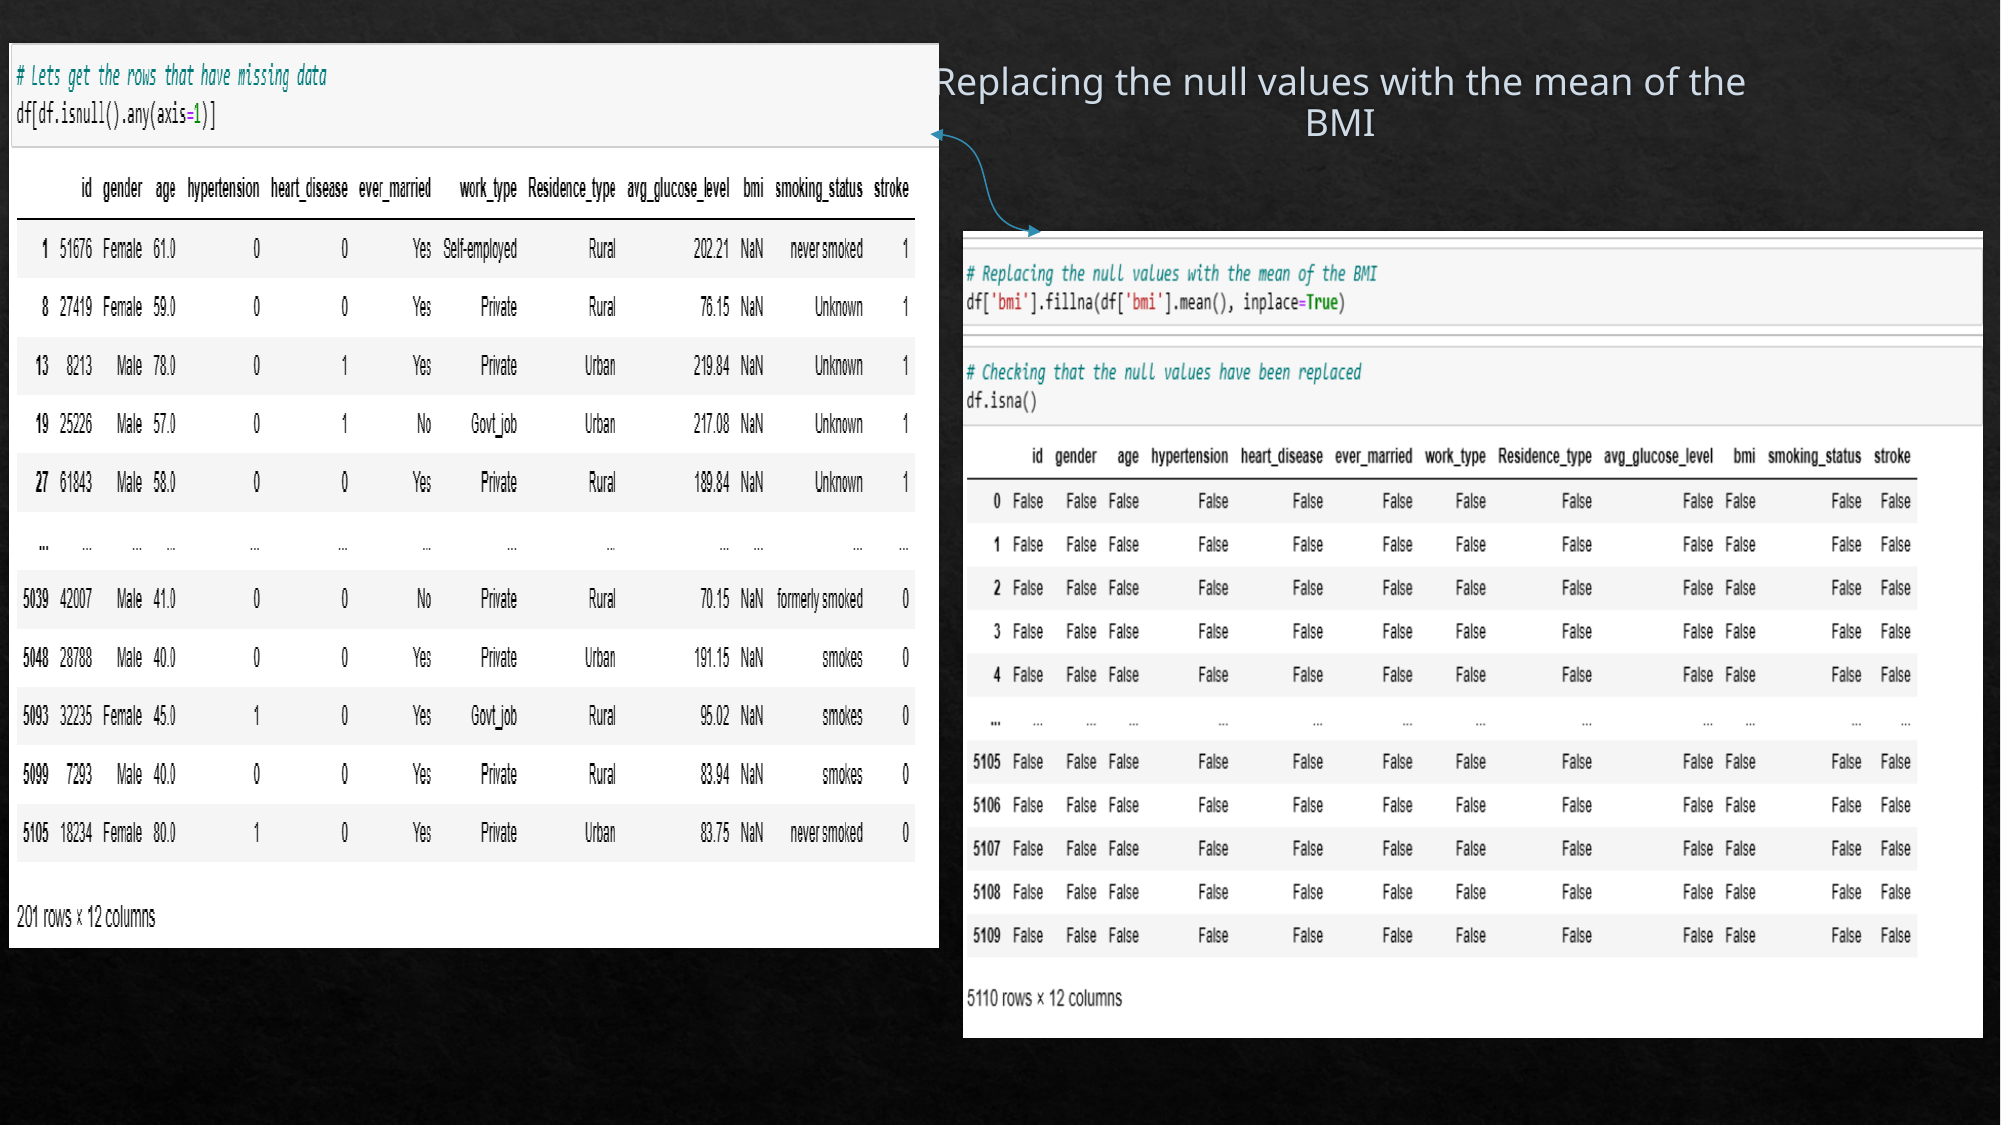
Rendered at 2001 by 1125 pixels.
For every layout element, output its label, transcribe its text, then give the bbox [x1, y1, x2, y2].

title Replacing the null values with the mean of the BMI [942, 43, 1764, 164]
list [9, 43, 939, 949]
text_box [930, 133, 1042, 232]
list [963, 231, 1983, 1038]
